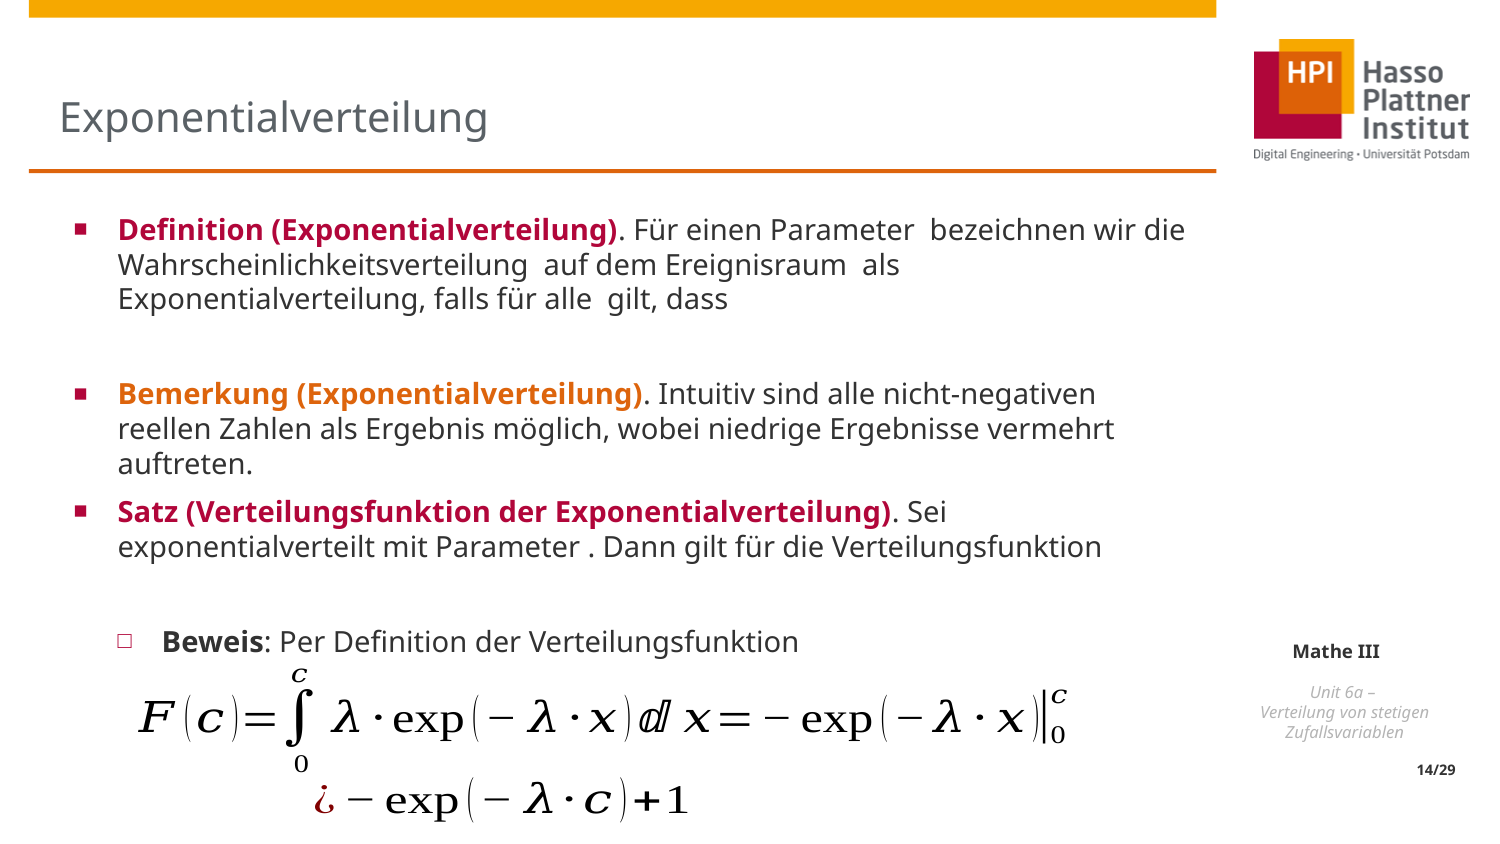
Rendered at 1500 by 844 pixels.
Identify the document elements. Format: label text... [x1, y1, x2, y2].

title Exponentialverteilung [58, 17, 1187, 170]
picture [1254, 39, 1470, 161]
